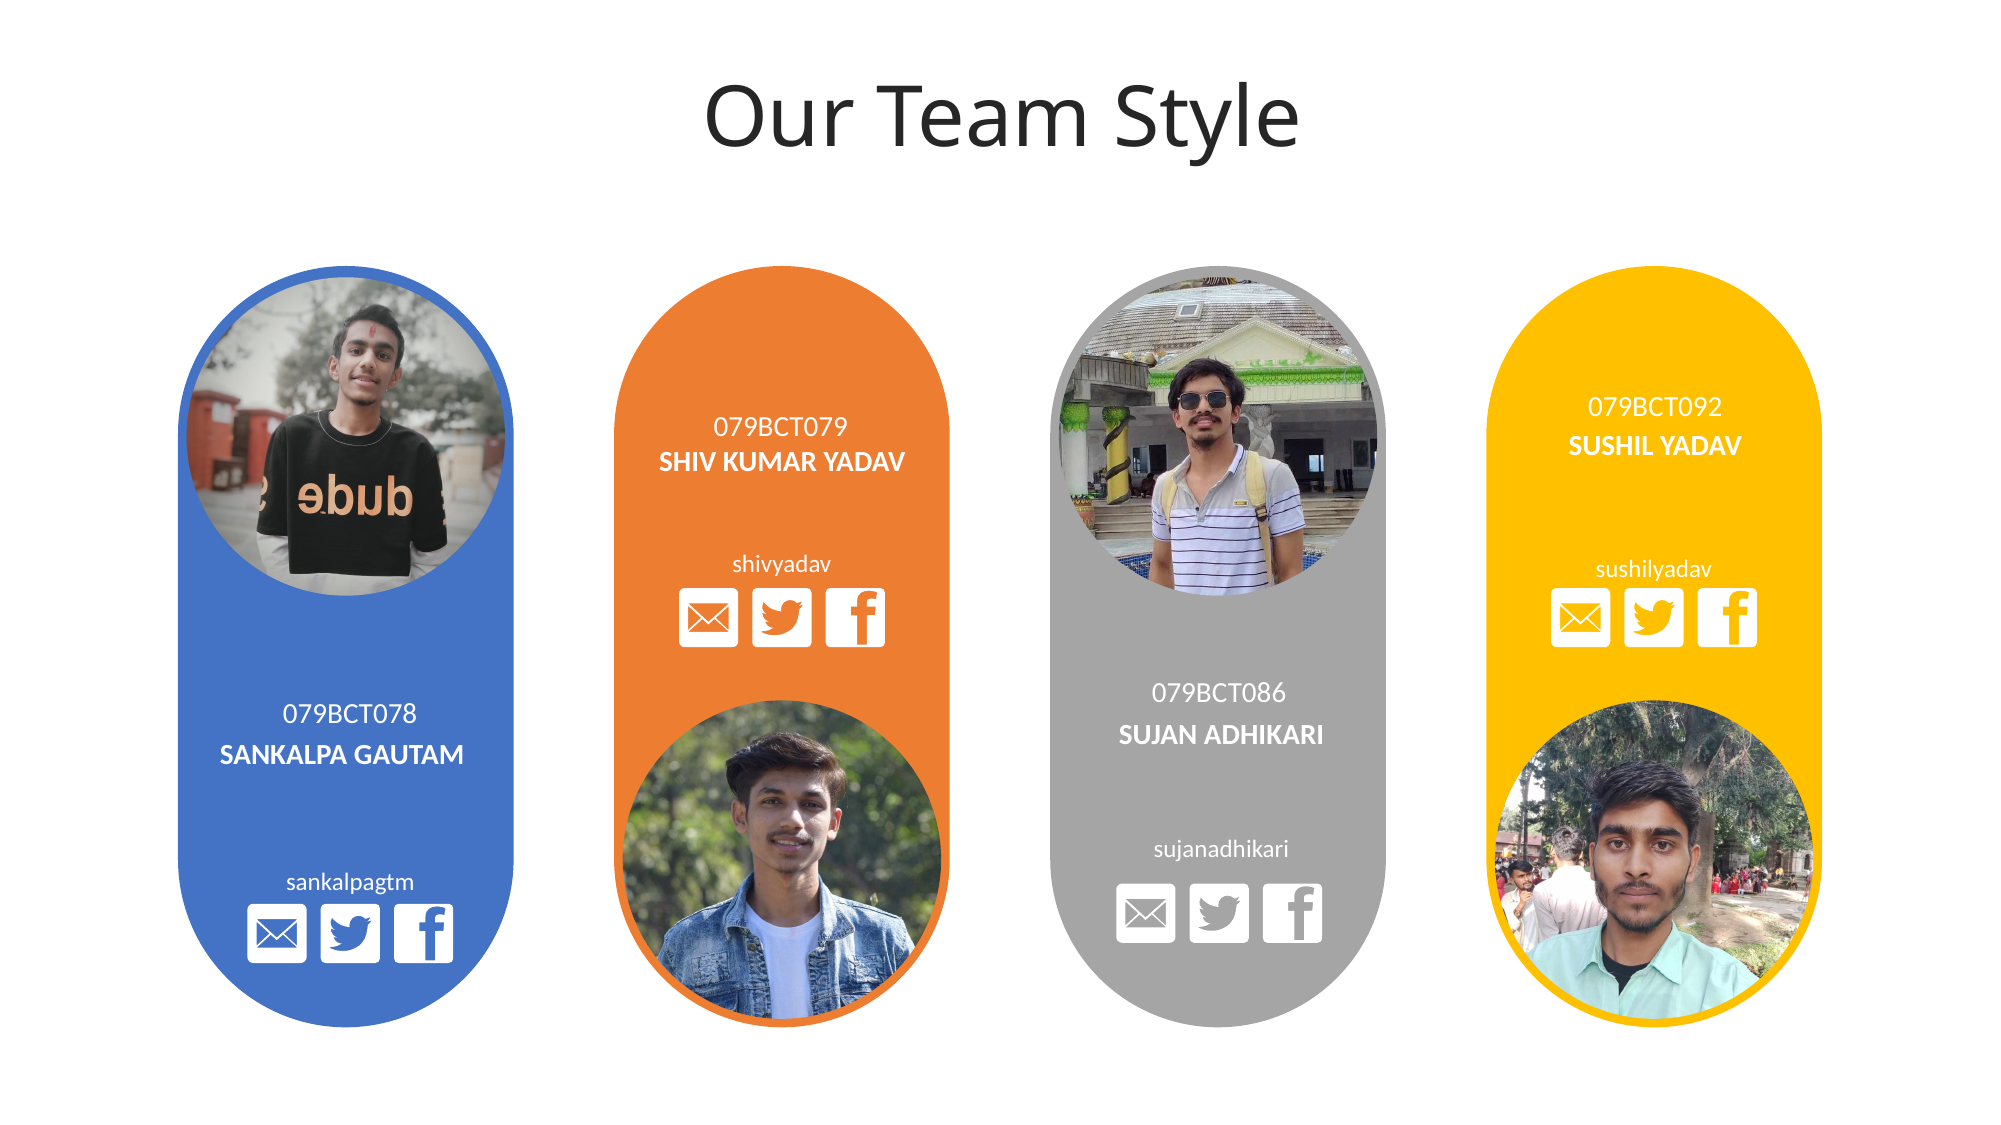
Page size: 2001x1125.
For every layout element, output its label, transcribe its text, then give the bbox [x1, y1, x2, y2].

text_box shivyadav [612, 539, 951, 585]
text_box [1050, 670, 1391, 753]
picture [1494, 700, 1814, 1019]
text_box sujanadhikari [1052, 824, 1391, 870]
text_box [1116, 883, 1323, 943]
list Our Team Style [53, 55, 1952, 175]
text_box sushilyadav [1484, 545, 1823, 590]
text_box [611, 404, 952, 481]
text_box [173, 690, 520, 963]
picture [186, 277, 505, 596]
picture [622, 700, 942, 1019]
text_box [1550, 587, 1757, 648]
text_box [678, 587, 885, 648]
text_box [1486, 384, 1825, 464]
picture [1058, 277, 1378, 596]
